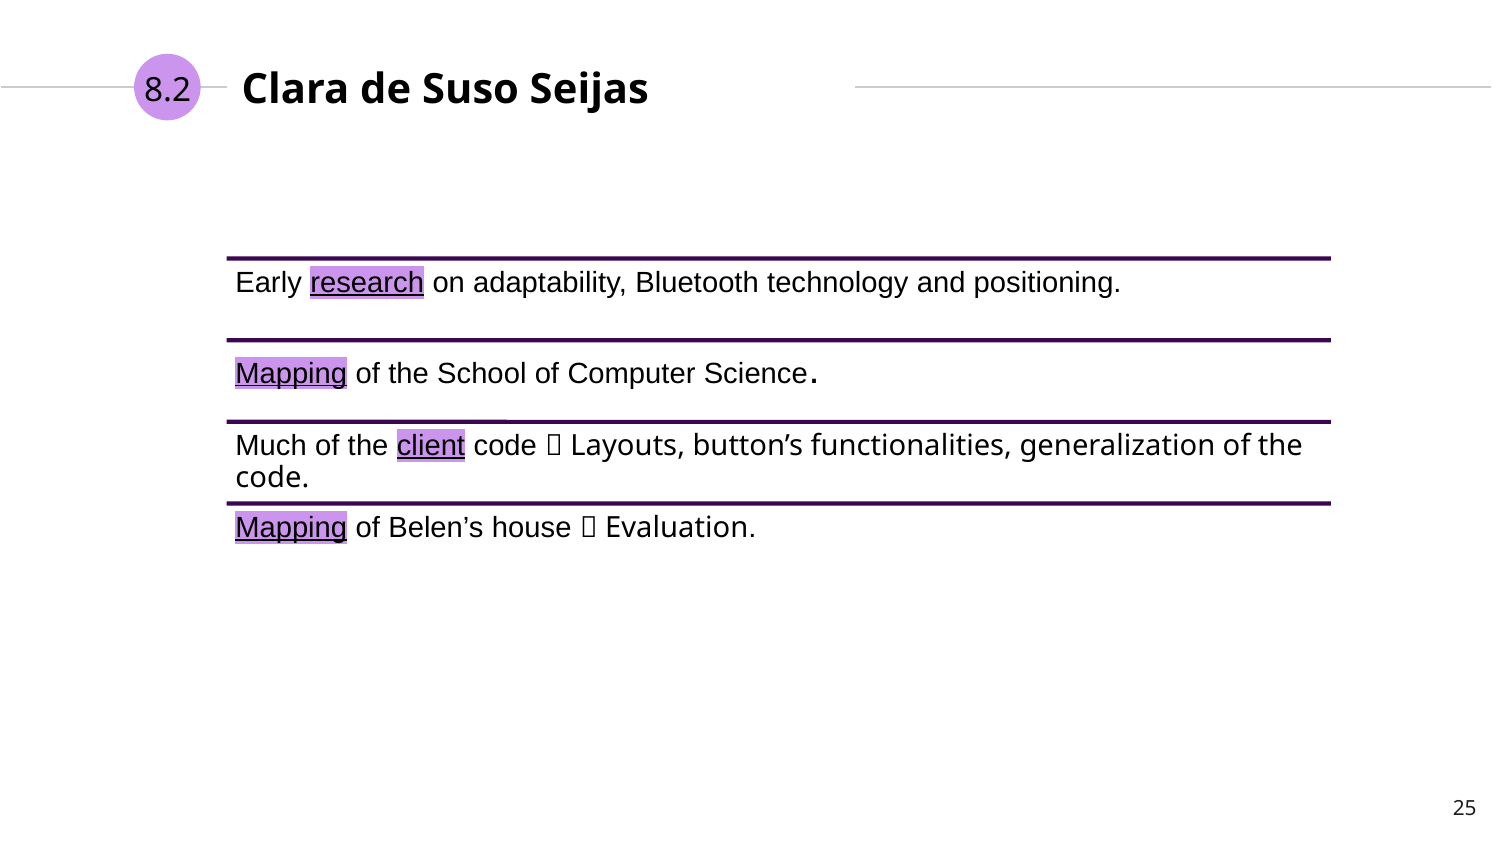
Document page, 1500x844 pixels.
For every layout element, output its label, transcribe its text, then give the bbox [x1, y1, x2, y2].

title Clara de Suso Seijas [226, 51, 863, 123]
text_box 8.2 [119, 52, 217, 124]
slide_number 25 [1401, 779, 1492, 844]
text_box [226, 258, 1332, 586]
